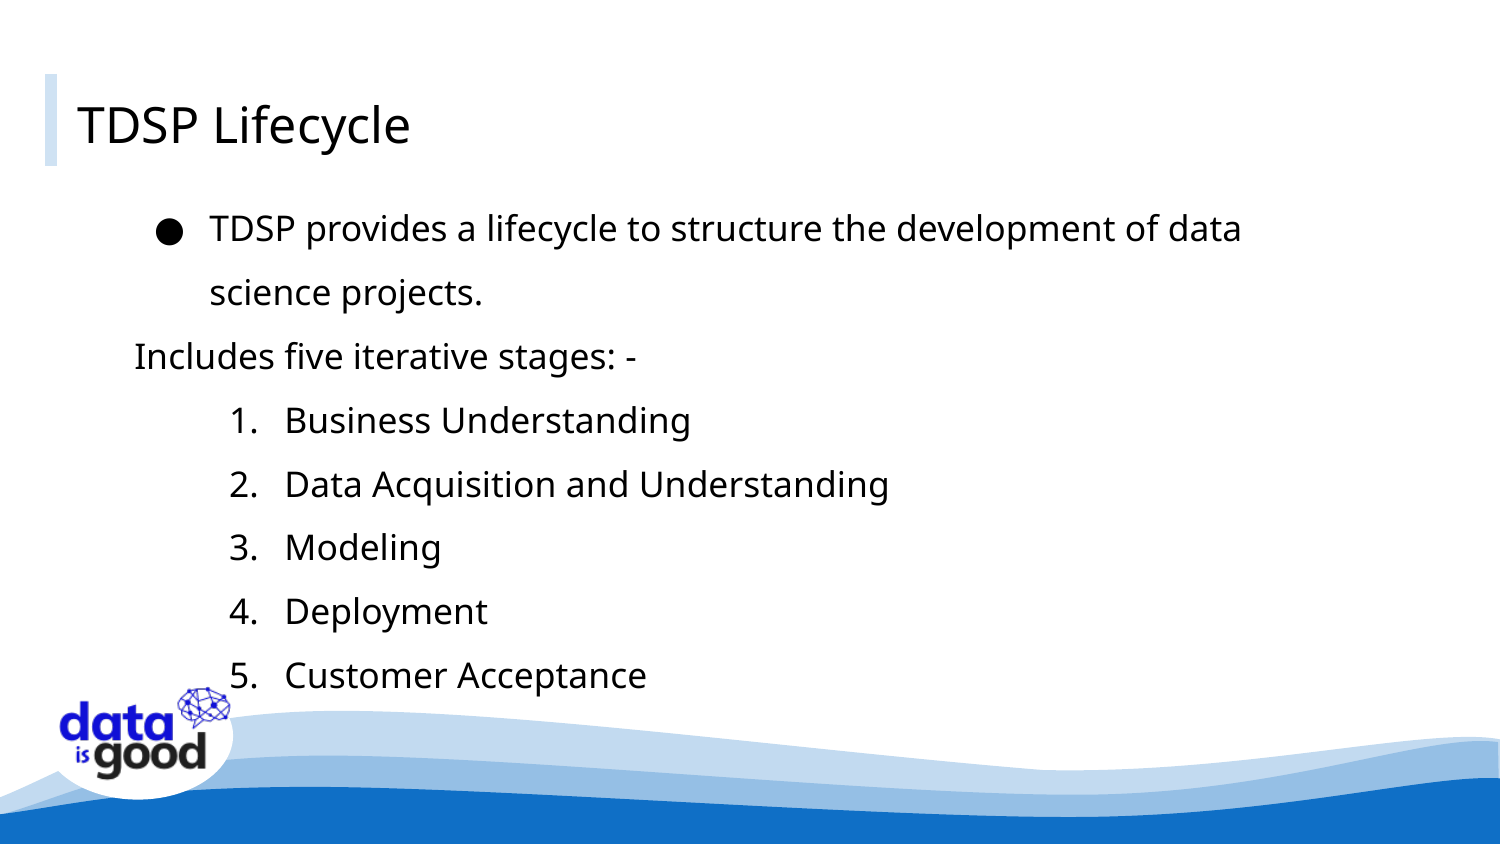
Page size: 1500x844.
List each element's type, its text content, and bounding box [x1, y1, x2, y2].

picture [58, 685, 231, 804]
list TDSP provides a lifecycle to structure the development of data science projects. Includes five iterative stages: - Business Understanding Data Acquisition and Understanding Modeling Deployment Customer Acceptance [123, 173, 1291, 707]
title TDSP Lifecycle [66, 72, 1449, 167]
